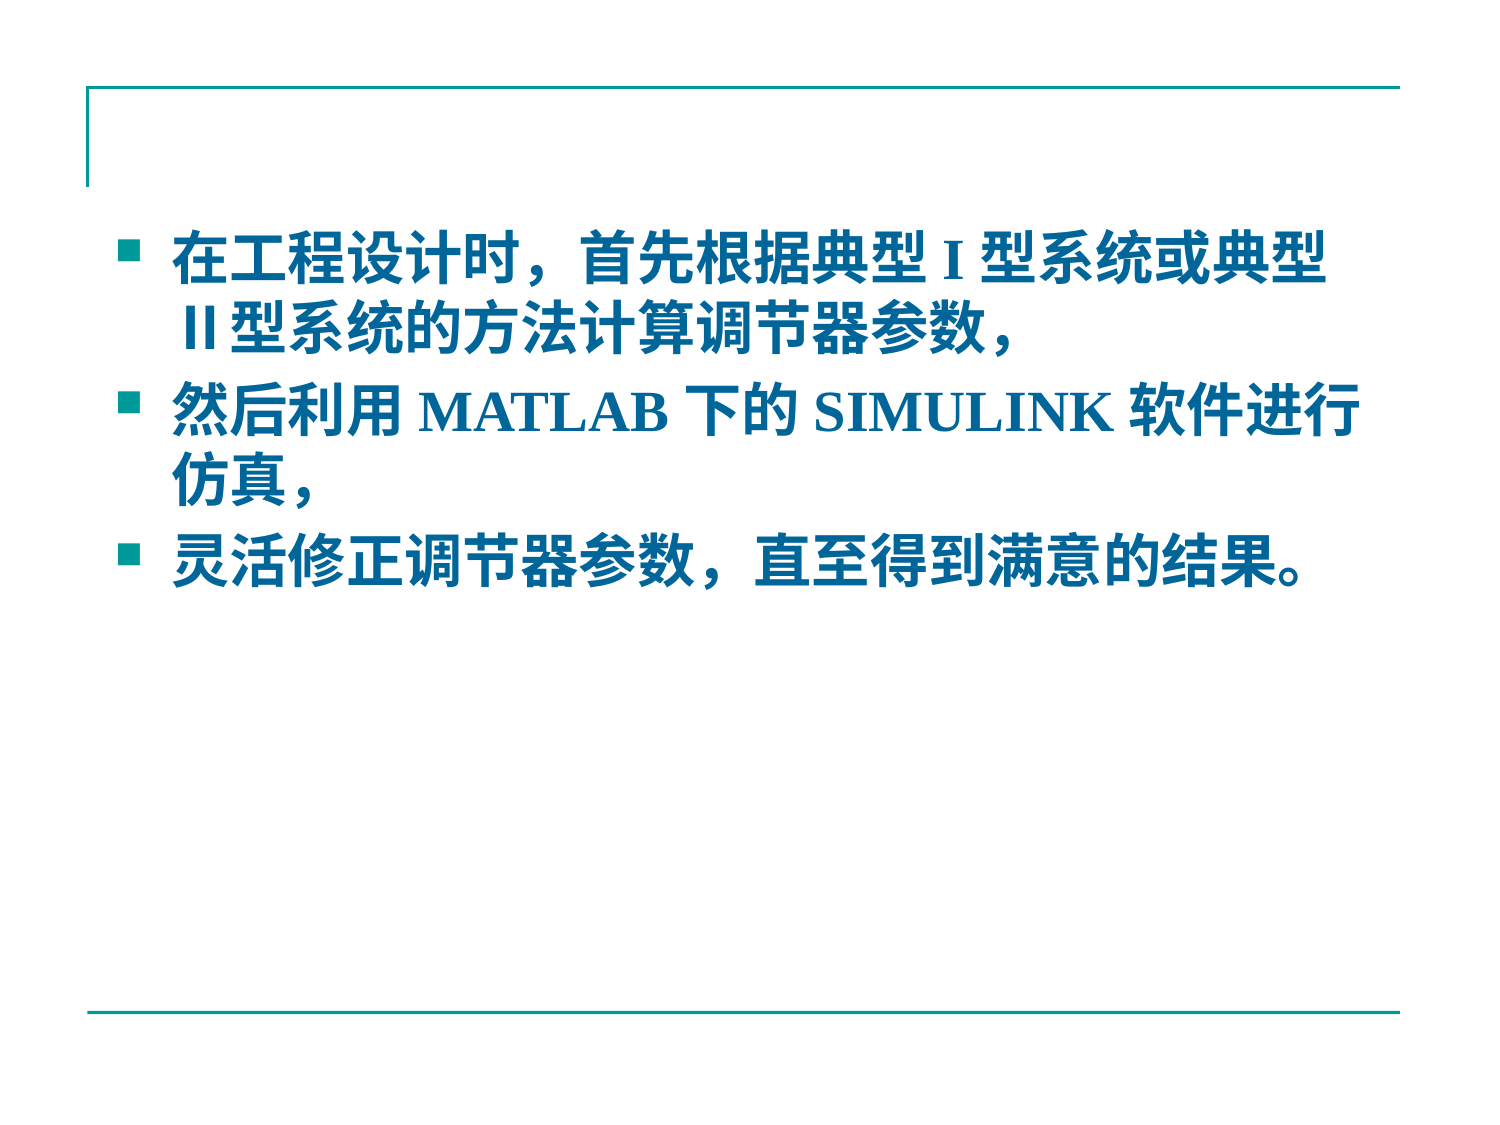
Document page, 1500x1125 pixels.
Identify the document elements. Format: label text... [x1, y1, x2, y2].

list 在工程设计时，首先根据典型I型系统或典型Ⅱ型系统的方法计算调节器参数， 然后利用MATLAB下的SIMULINK软件进行仿真， 灵活修正调节器参数，直至得到满意的结果。 [99, 213, 1388, 1006]
